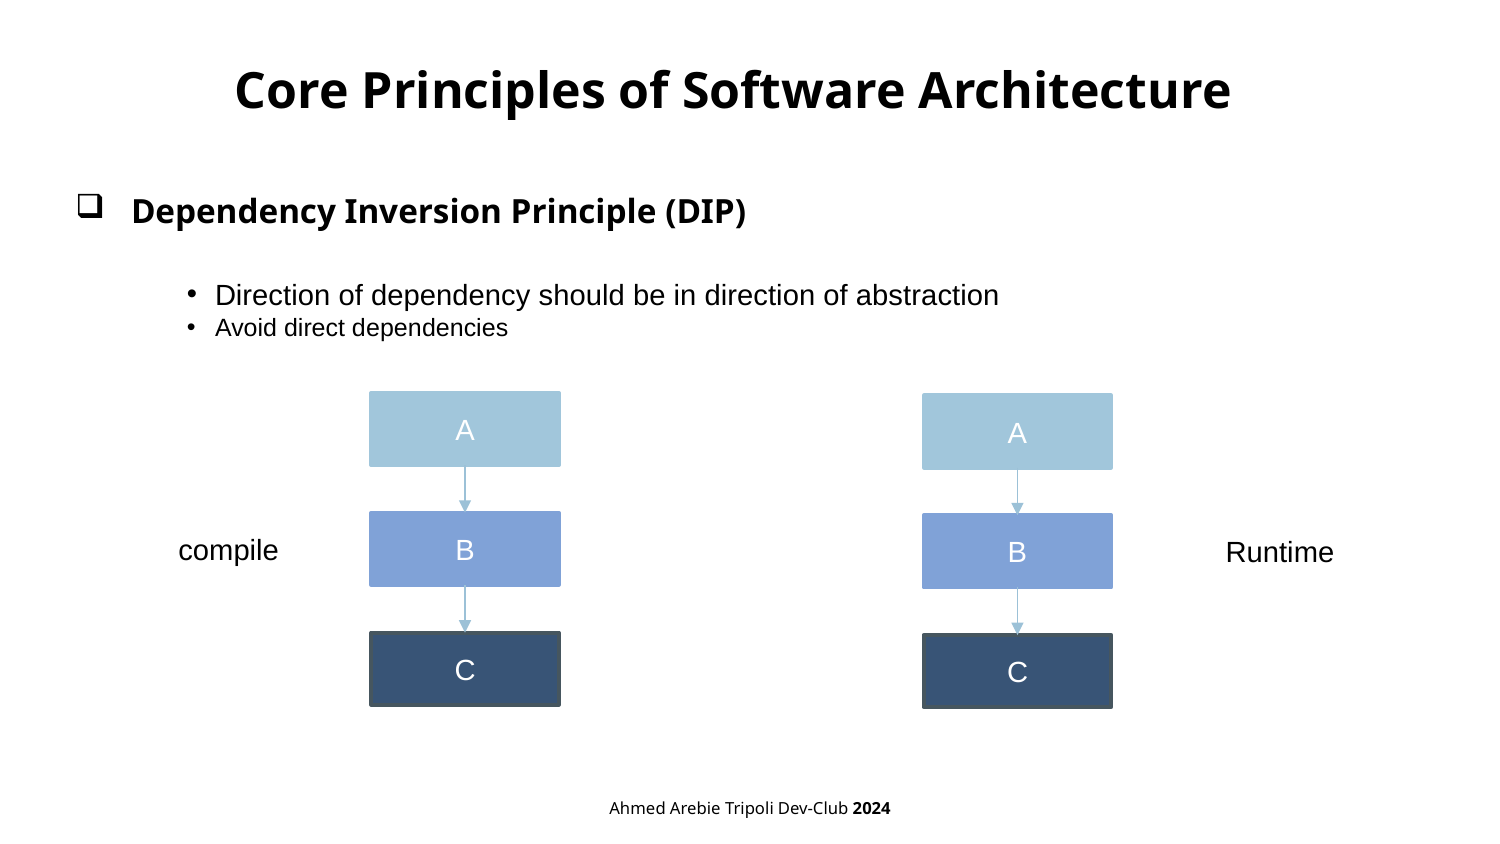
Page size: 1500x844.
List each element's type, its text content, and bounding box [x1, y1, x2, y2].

text_box A [922, 393, 1113, 470]
title Core Principles of Software Architecture [86, 43, 1380, 136]
text_box C [922, 633, 1113, 709]
text_box Direction of dependency should be in direction of abstraction Avoid direct dependencies [172, 268, 1295, 349]
text_box compile [149, 523, 308, 574]
text_box A [369, 391, 561, 467]
text_box B [922, 513, 1113, 589]
text_box C [369, 631, 561, 707]
text_box Dependency Inversion Principle (DIP) [60, 175, 784, 249]
text_box Runtime [1200, 525, 1360, 576]
text_box B [369, 511, 561, 587]
text_box Ahmed Arebie Tripoli Dev-Club 2024 [503, 794, 996, 822]
